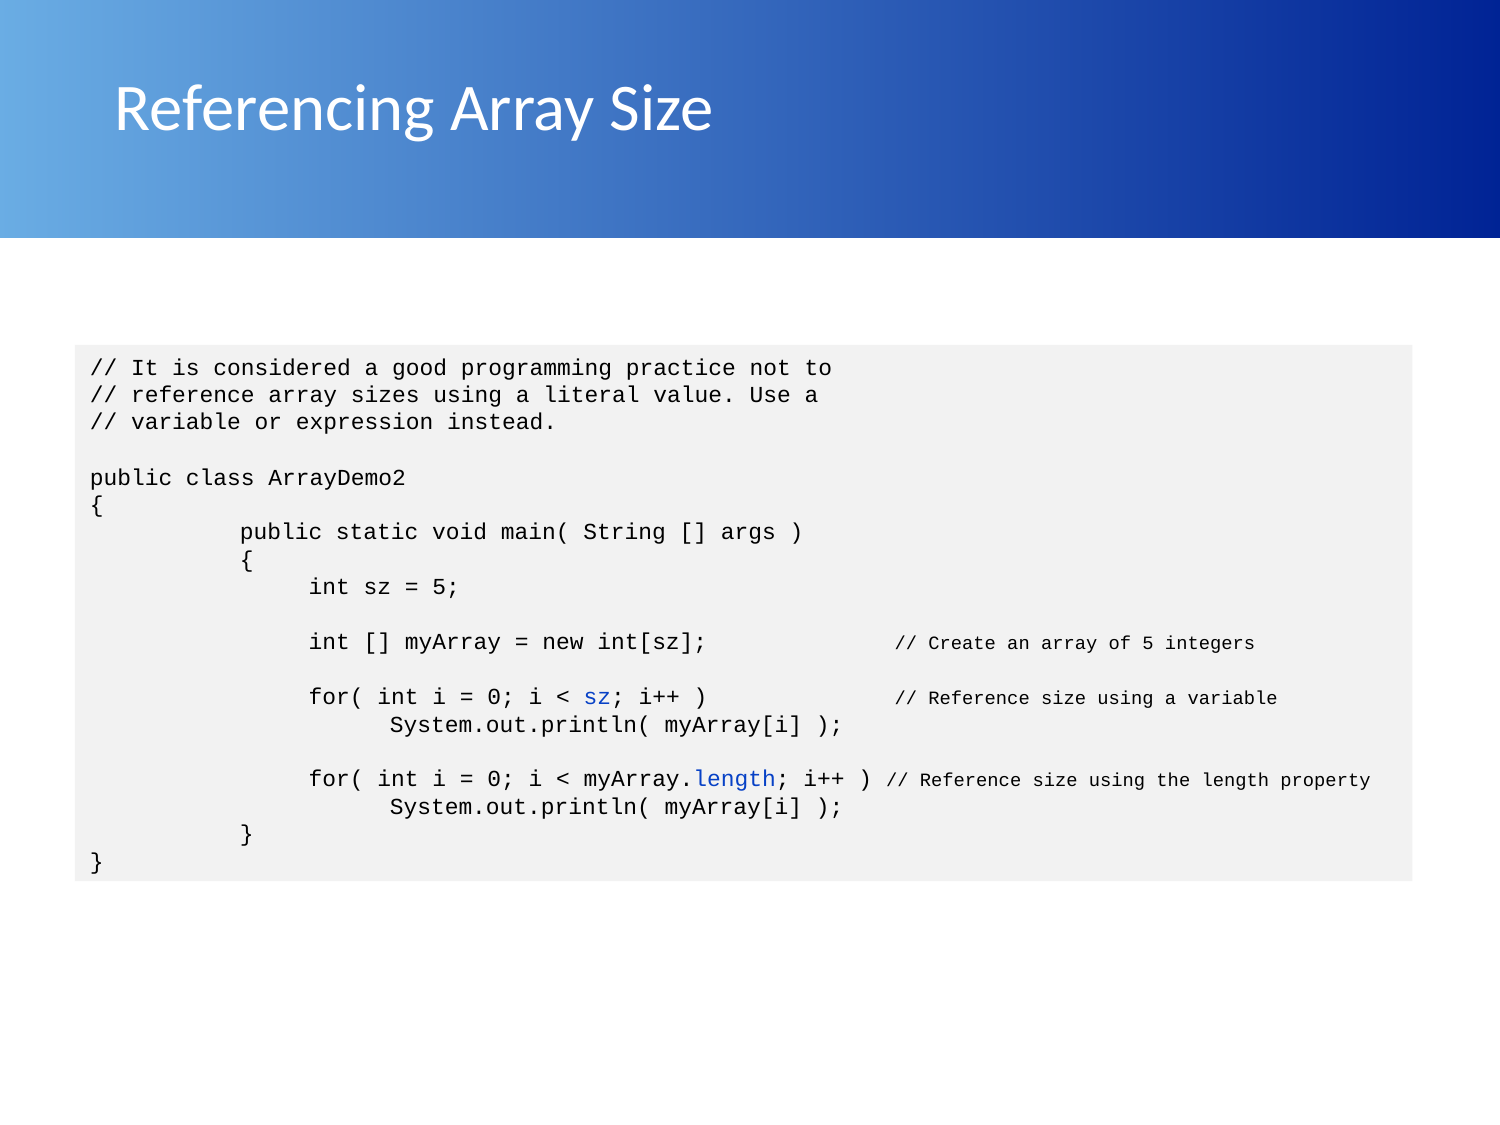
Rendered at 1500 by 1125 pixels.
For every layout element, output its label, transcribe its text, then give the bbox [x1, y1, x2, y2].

text_box // It is considered a good programming practice not to // reference array sizes using a literal value. Use a // variable or expression instead. public class ArrayDemo2 { public static void main( String [] args ) { int sz = 5; int [] myArray = new int[sz]; // Create an array of 5 integers for( int i = 0; i < sz; i++ ) // Reference size using a variable System.out.println( myArray[i] ); for( int i = 0; i < myArray.length; i++ ) // Reference size using the length property System.out.println( myArray[i] ); } } [74, 344, 1413, 882]
title Referencing Array Size [99, 57, 1450, 150]
